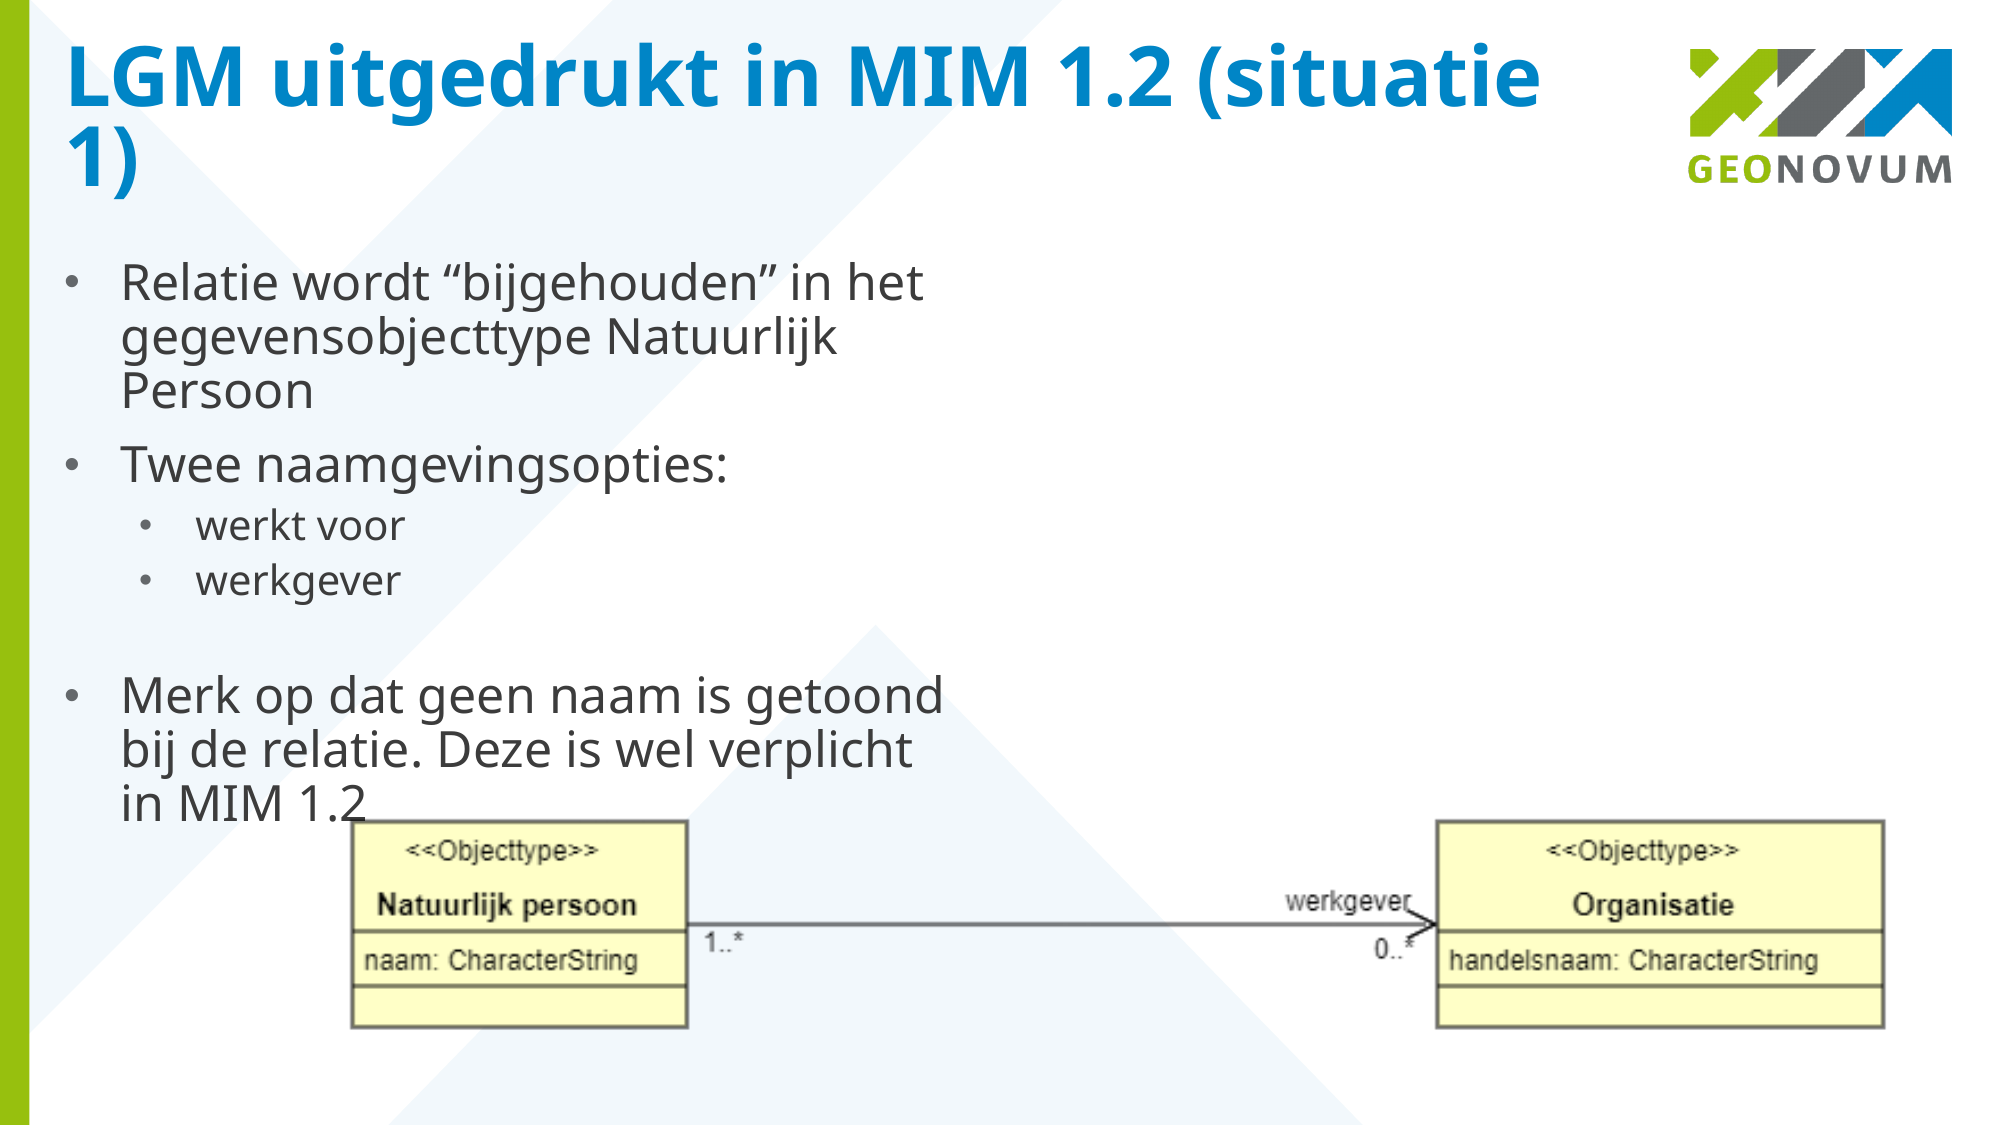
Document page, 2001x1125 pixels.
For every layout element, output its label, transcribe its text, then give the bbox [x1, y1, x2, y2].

picture [319, 788, 1918, 1062]
picture [1686, 49, 1955, 186]
title LGM uitgedrukt in MIM 1.2 (situatie 1) [49, 0, 1658, 210]
list Relatie wordt “bijgehouden” in het gegevensobjecttype Natuurlijk Persoon Twee naamgevingsopties: werkt voor werkgever Merk op dat geen naam is getoond bij de relatie. Deze is wel verplicht in MIM 1.2 [49, 249, 977, 1101]
